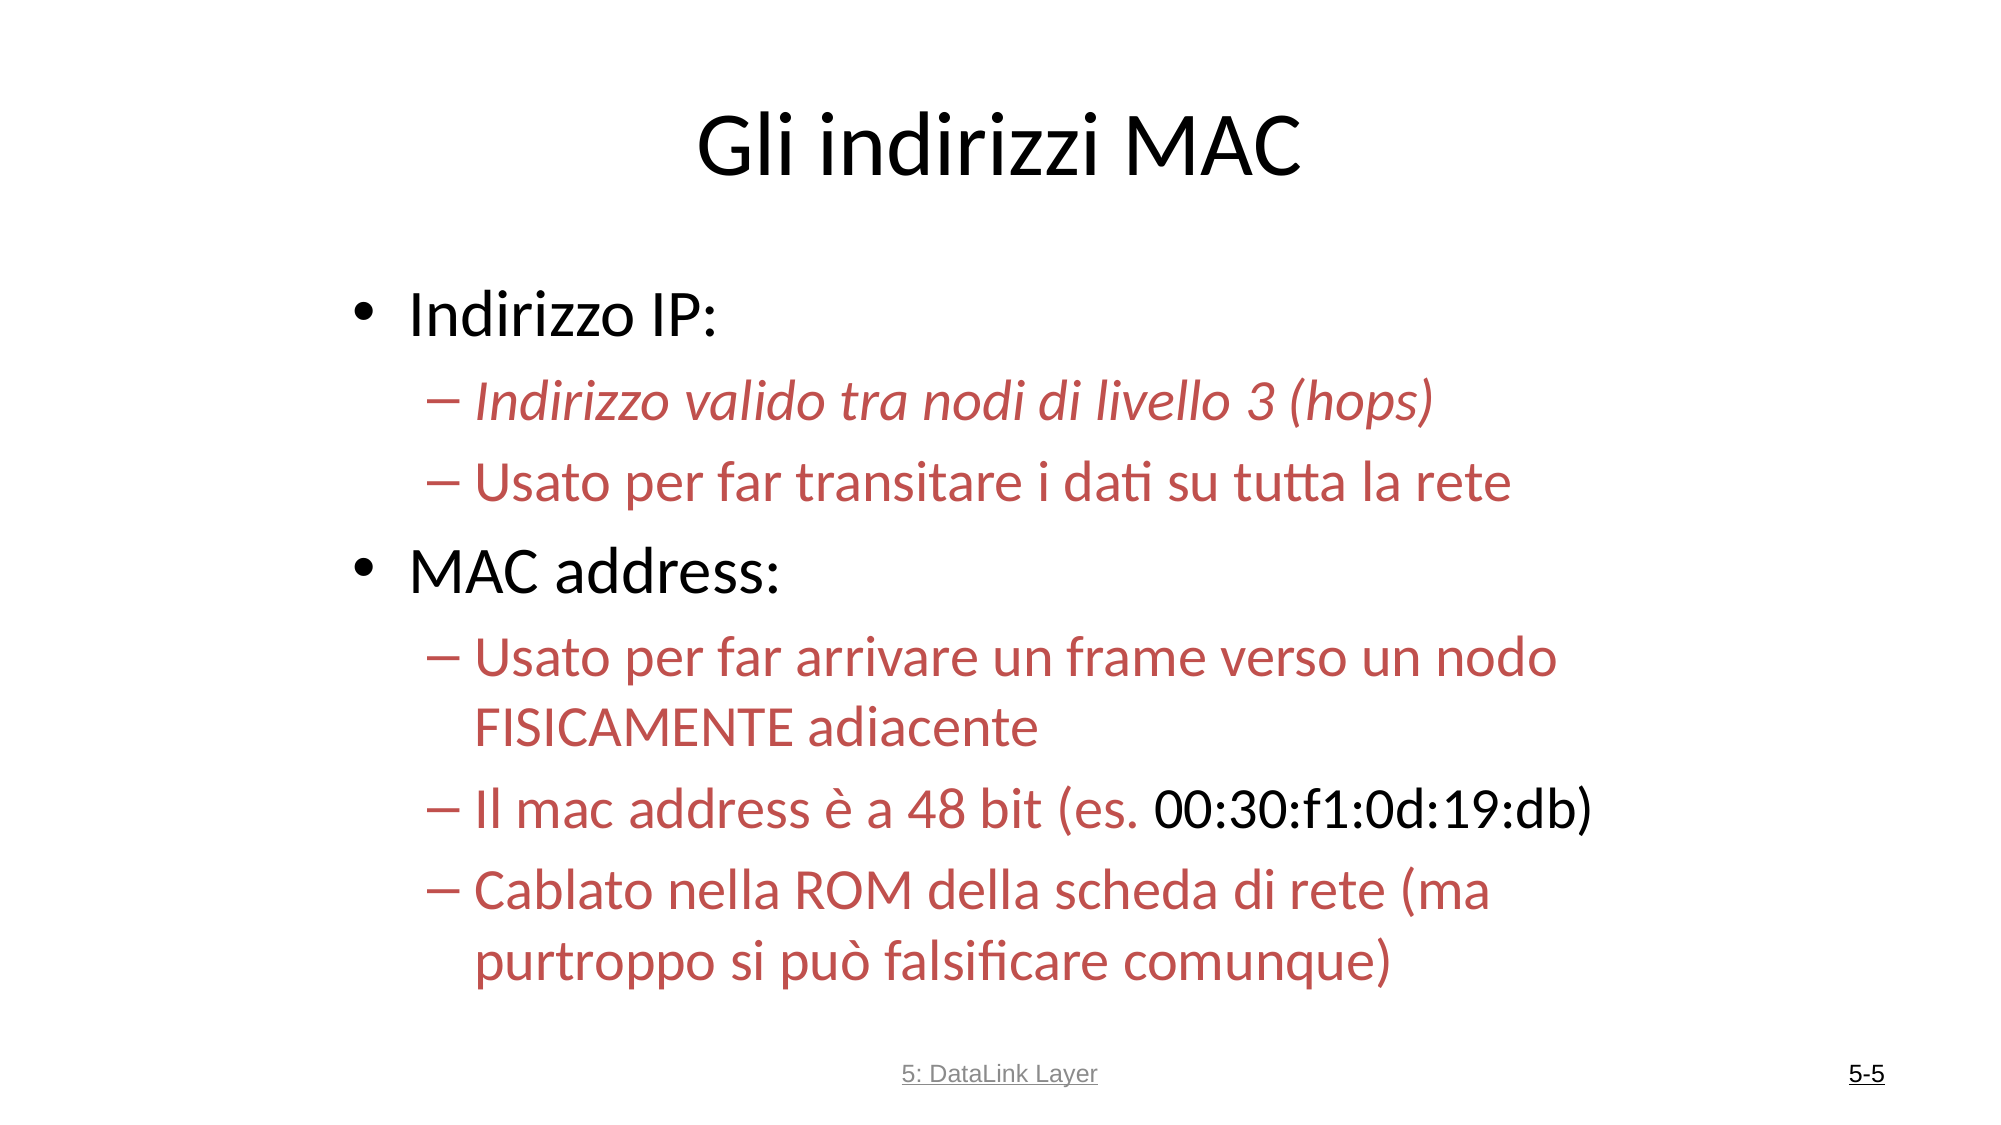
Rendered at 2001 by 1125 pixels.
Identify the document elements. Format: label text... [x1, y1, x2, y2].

slide_number 5-5 [1433, 1042, 1900, 1103]
title Gli indirizzi MAC [99, 45, 1900, 233]
footer 5: DataLink Layer [683, 1042, 1317, 1103]
list Indirizzo IP: Indirizzo valido tra nodi di livello 3 (hops) Usato per far transitare i dati su tutta la rete MAC address: Usato per far arrivare un frame verso un nodo FISICAMENTE adiacente Il mac address è a 48 bit (es. 00:30:f1:0d:19:db) Cablato nella ROM della scheda di rete (ma purtroppo si può falsificare comunque) [337, 262, 1691, 1025]
